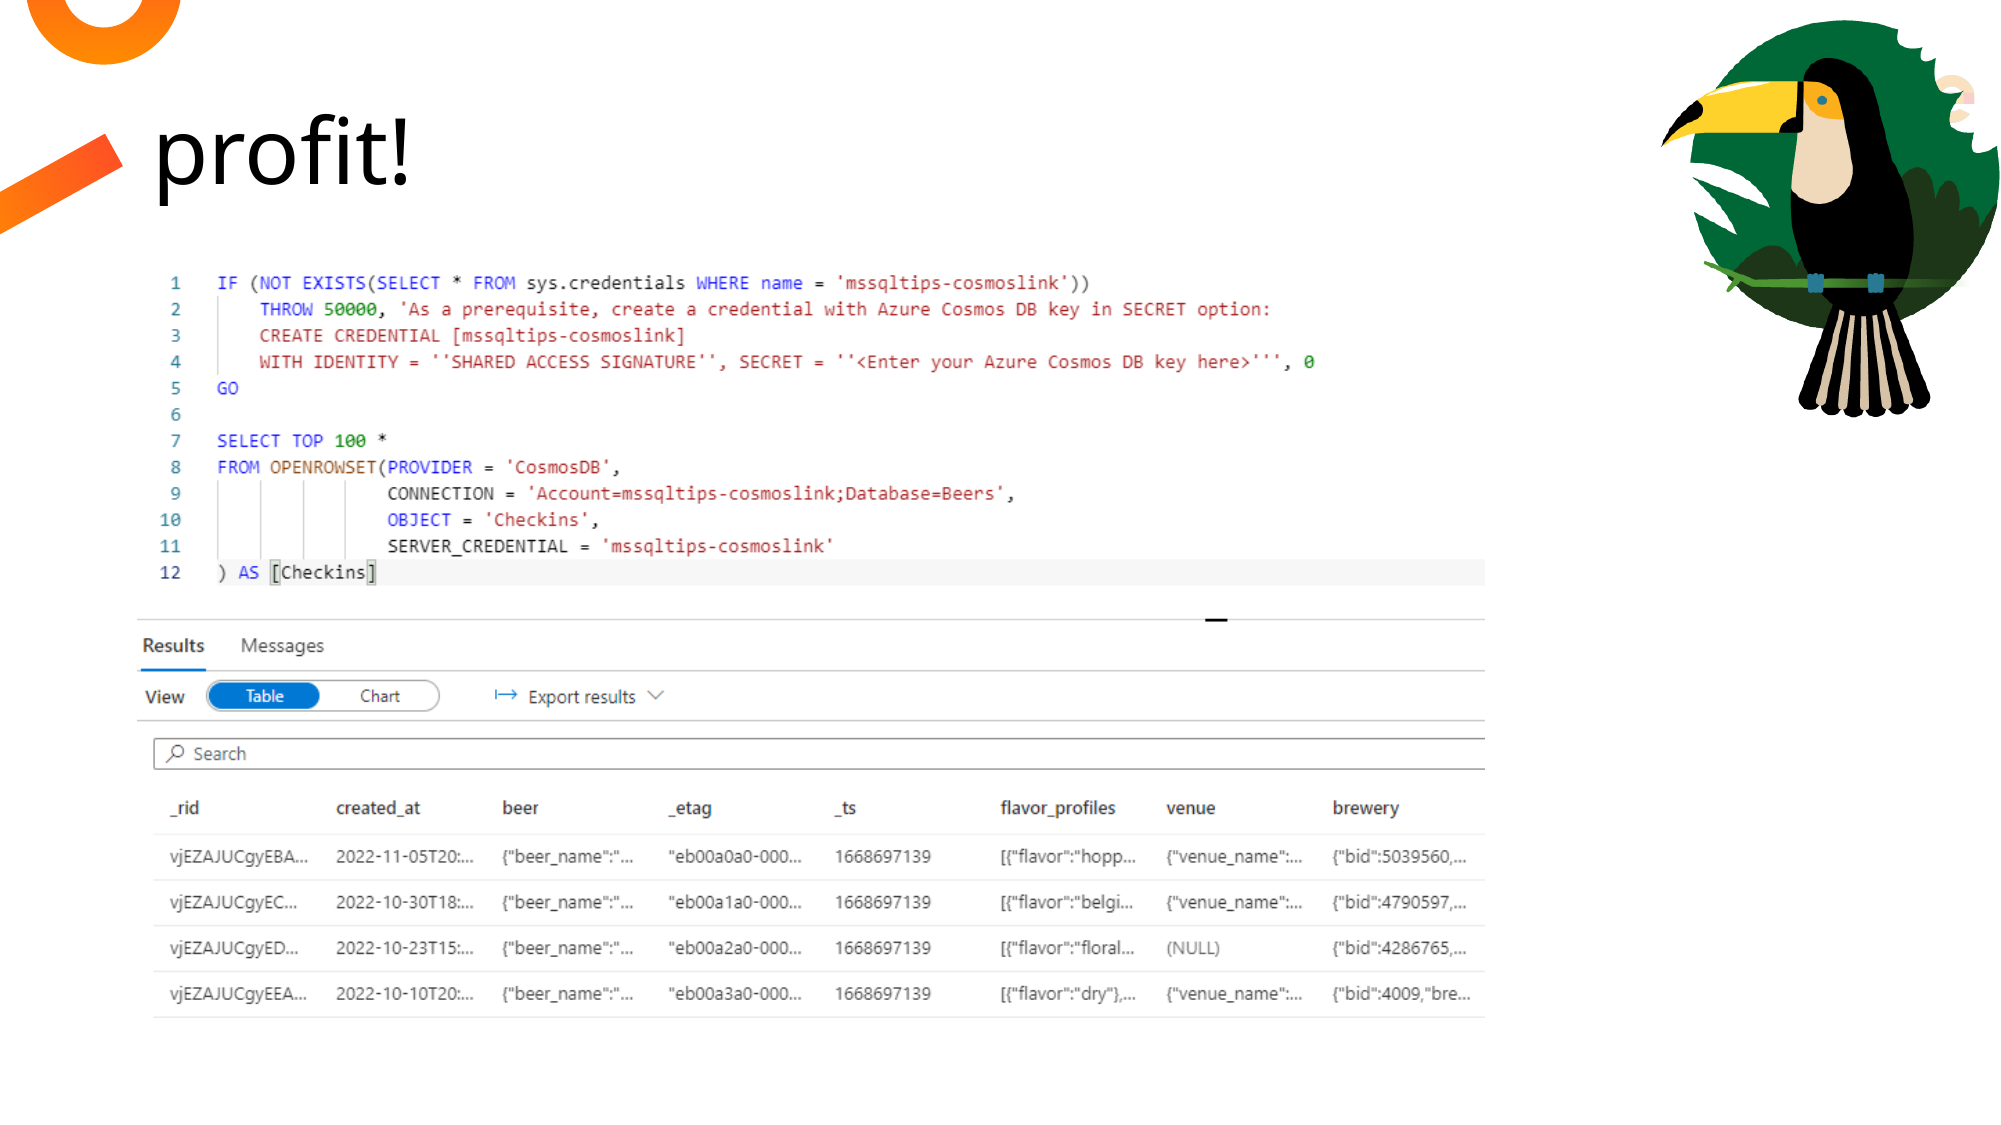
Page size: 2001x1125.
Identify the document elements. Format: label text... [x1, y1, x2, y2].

picture [137, 274, 1485, 1018]
title profit! [137, 79, 1616, 212]
picture [1616, 0, 2000, 427]
